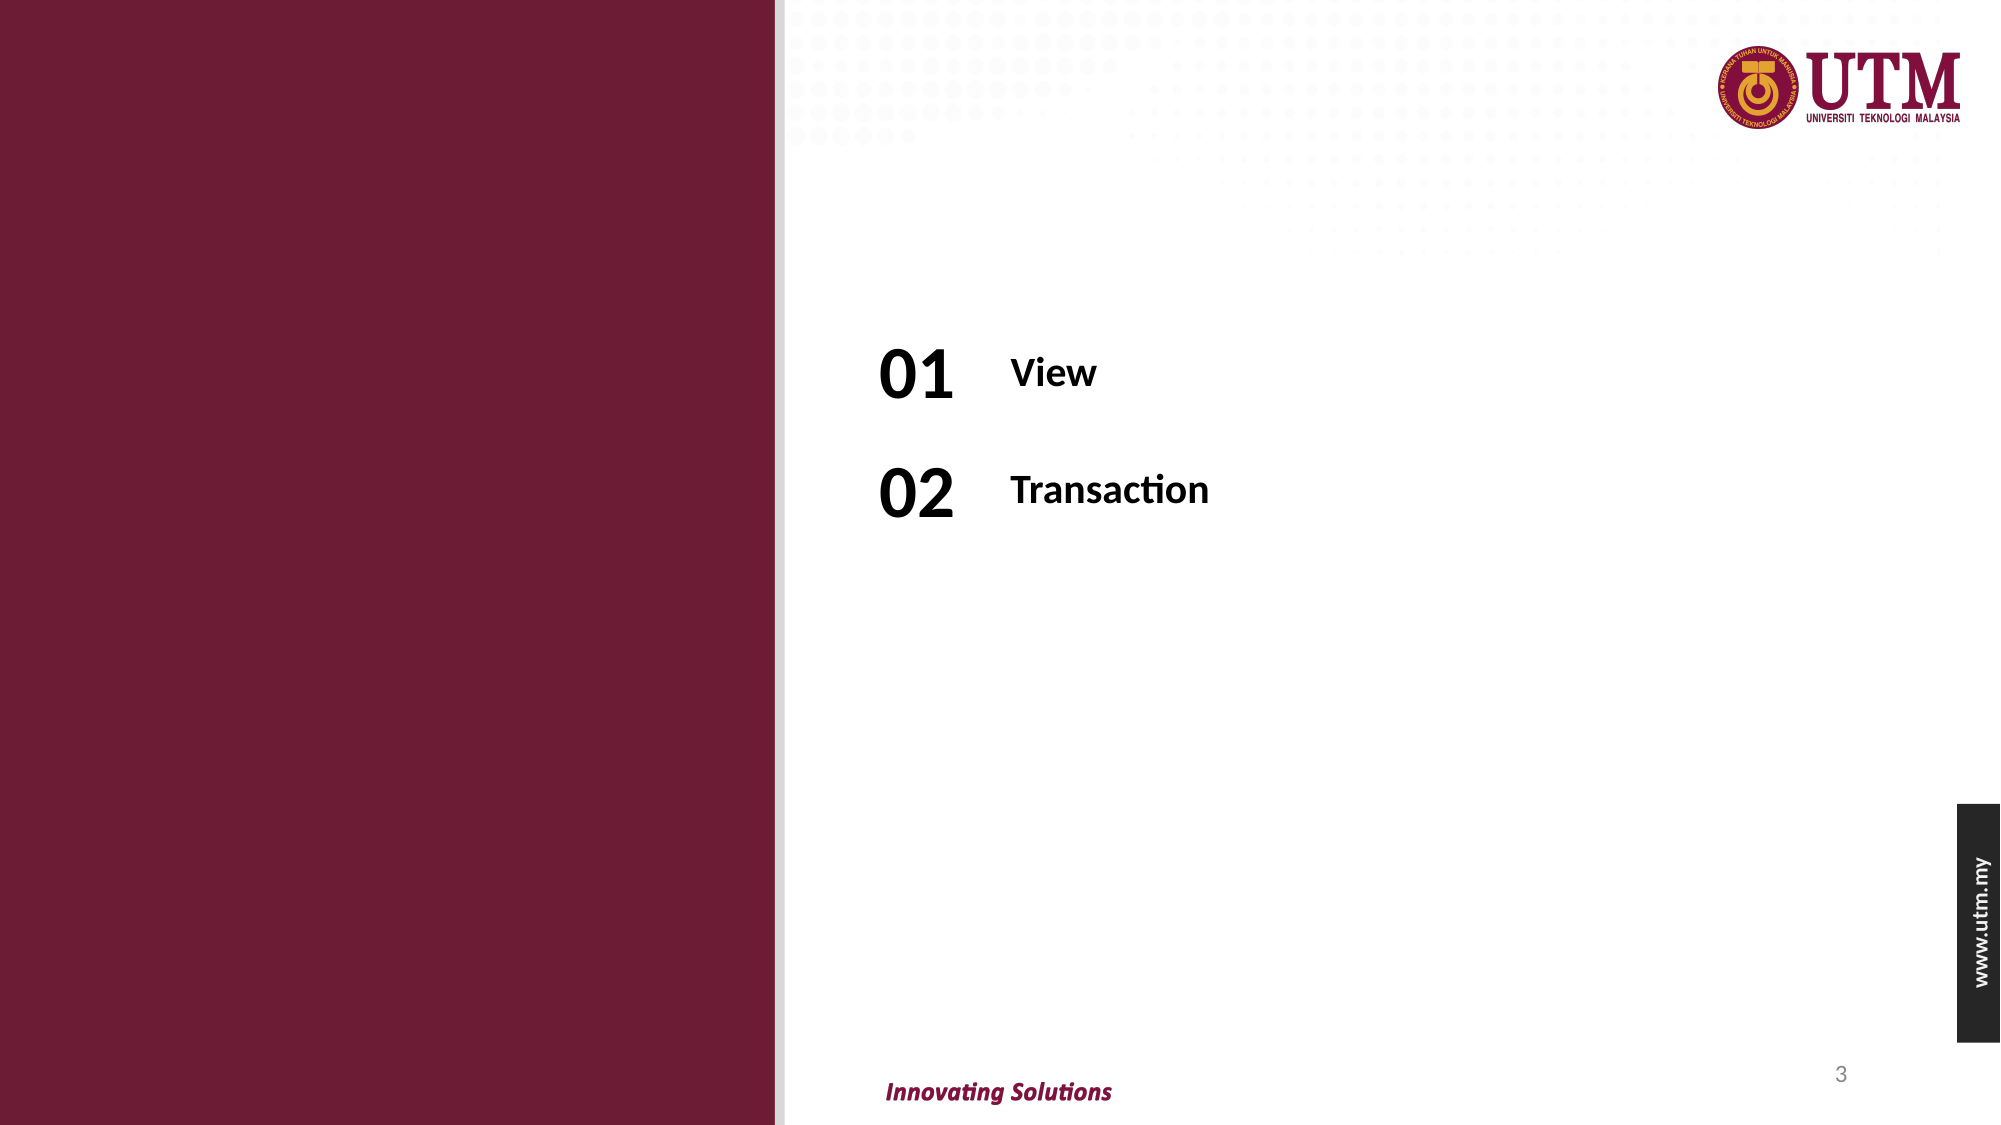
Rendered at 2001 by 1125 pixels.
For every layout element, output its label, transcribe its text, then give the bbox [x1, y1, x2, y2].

picture [785, 0, 1960, 301]
text_box 02 [838, 434, 997, 540]
text_box Transaction [997, 454, 1824, 520]
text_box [838, 316, 1907, 423]
slide_number ‹#› [1412, 1042, 1863, 1103]
picture [838, 1081, 1160, 1106]
